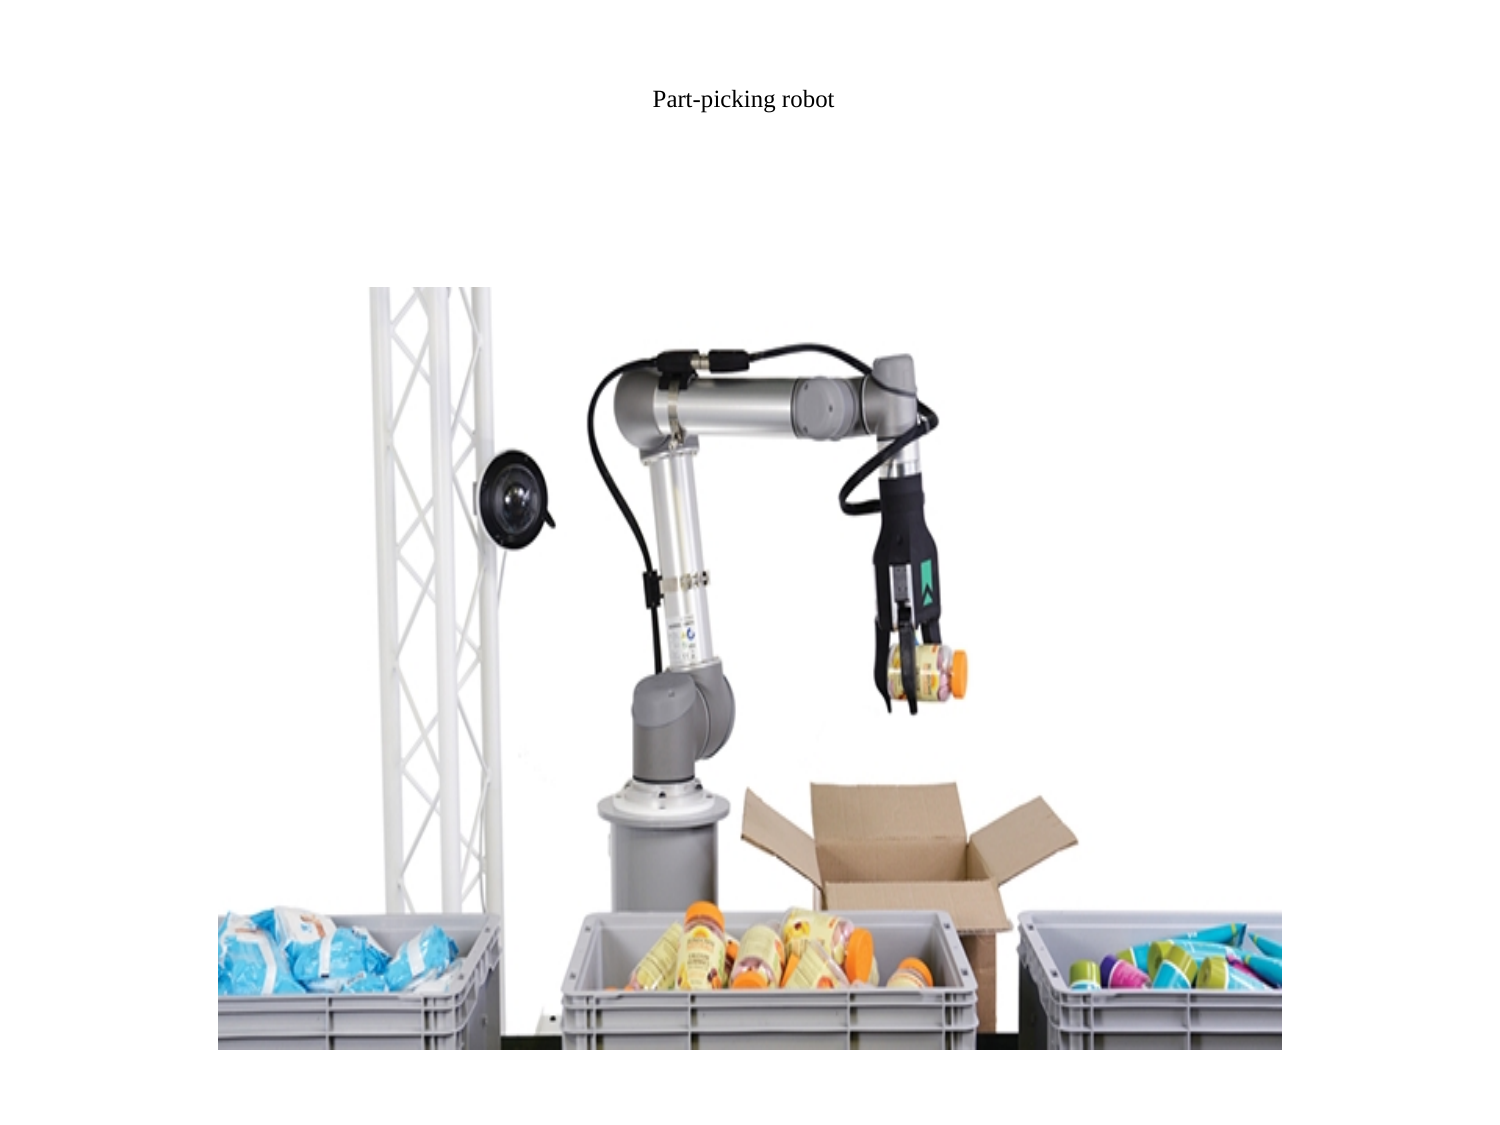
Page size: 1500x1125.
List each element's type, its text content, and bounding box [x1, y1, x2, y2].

title Part-picking robot [75, 45, 1413, 150]
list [218, 287, 1282, 1050]
